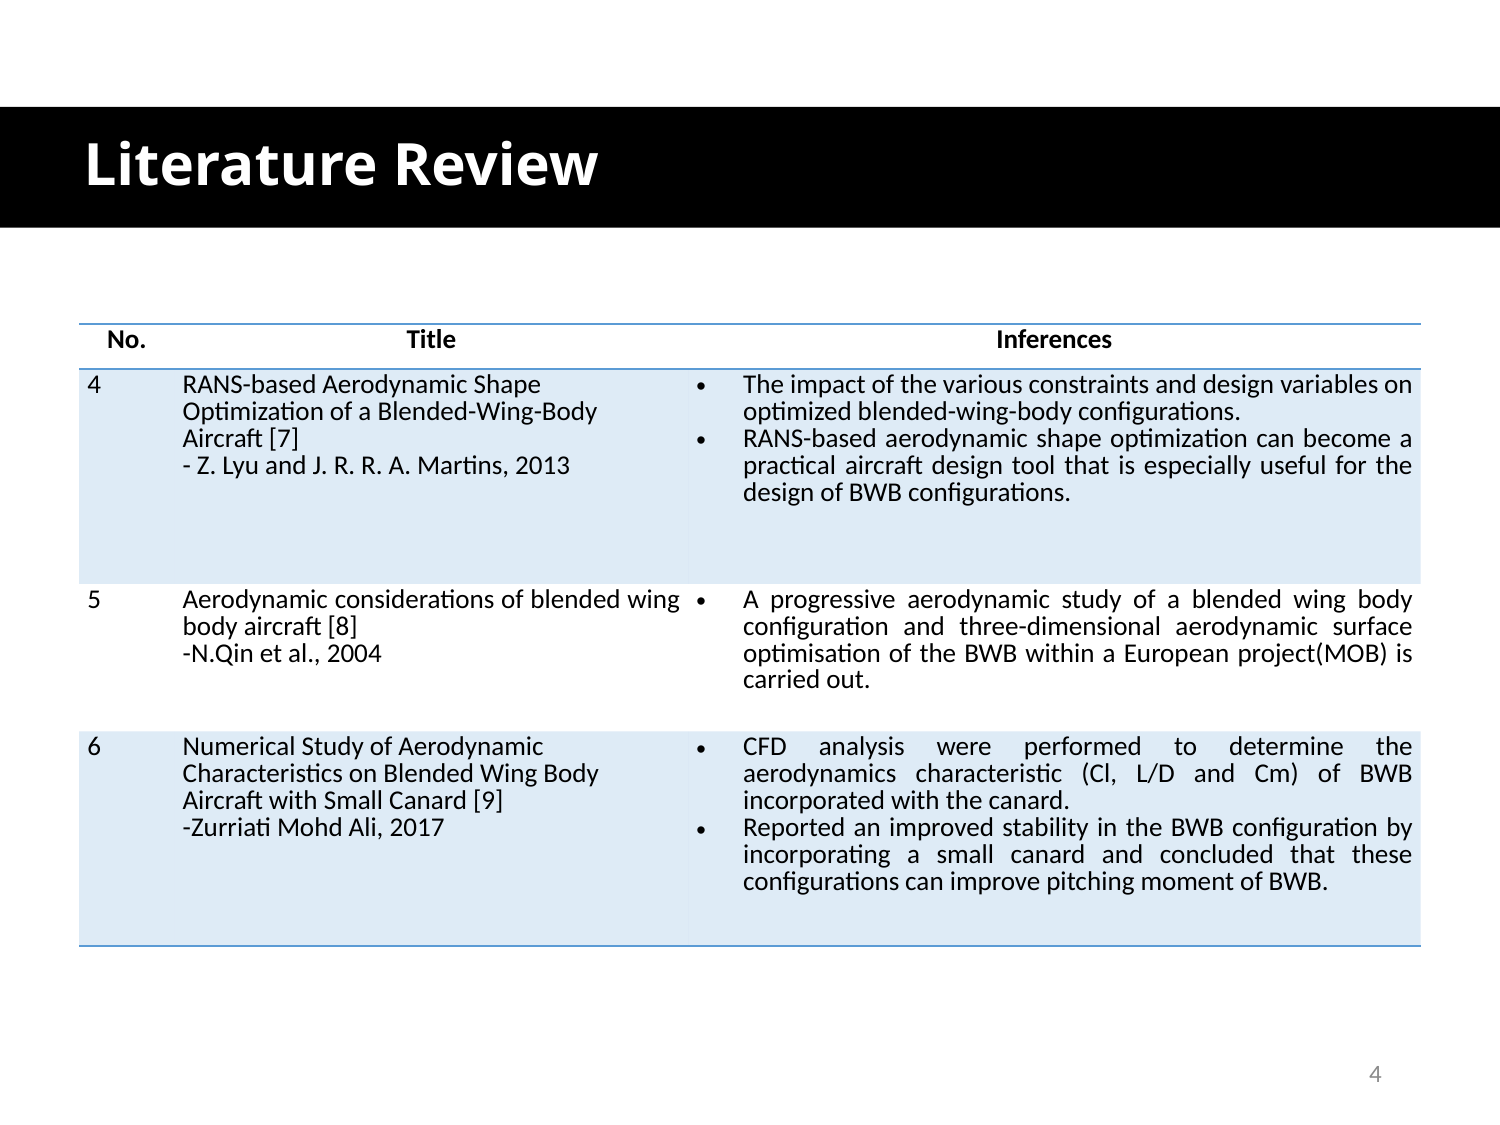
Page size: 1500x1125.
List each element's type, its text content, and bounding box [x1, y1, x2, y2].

table_cell 6 [79, 731, 175, 945]
table_cell CFD analysis were performed to determine the aerodynamics characteristic (Cl, L/D and Cm) of BWB incorporated with the canard. Reported an improved stability in the BWB configuration by incorporating a small canard and concluded that these configurations can improve pitching moment of BWB. [688, 731, 1421, 945]
table_cell Aerodynamic considerations of blended wing body aircraft [8] -N.Qin et al., 2004 [175, 584, 688, 731]
slide_number 4 [1059, 1042, 1397, 1103]
table_cell 4 [79, 370, 175, 584]
table_cell Numerical Study of Aerodynamic Characteristics on Blended Wing Body Aircraft with Small Canard [9] -Zurriati Mohd Ali, 2017 [175, 731, 688, 945]
table_cell 5 [79, 584, 175, 731]
table_cell RANS-based Aerodynamic Shape Optimization of a Blended-Wing-Body Aircraft [7] - Z. Lyu and J. R. R. A. Martins, 2013 [175, 370, 688, 584]
text_box [0, 106, 1500, 229]
table_cell A progressive aerodynamic study of a blended wing body configuration and three-dimensional aerodynamic surface optimisation of the BWB within a European project(MOB) is carried out. [688, 584, 1421, 731]
table_header Inferences [688, 325, 1421, 368]
table_header No. [79, 325, 175, 368]
table_header Title [175, 325, 688, 368]
title Literature Review [68, 105, 1448, 228]
table_cell The impact of the various constraints and design variables on optimized blended-wing-body configurations. RANS-based aerodynamic shape optimization can become a practical aircraft design tool that is especially useful for the design of BWB configurations. [688, 370, 1421, 584]
